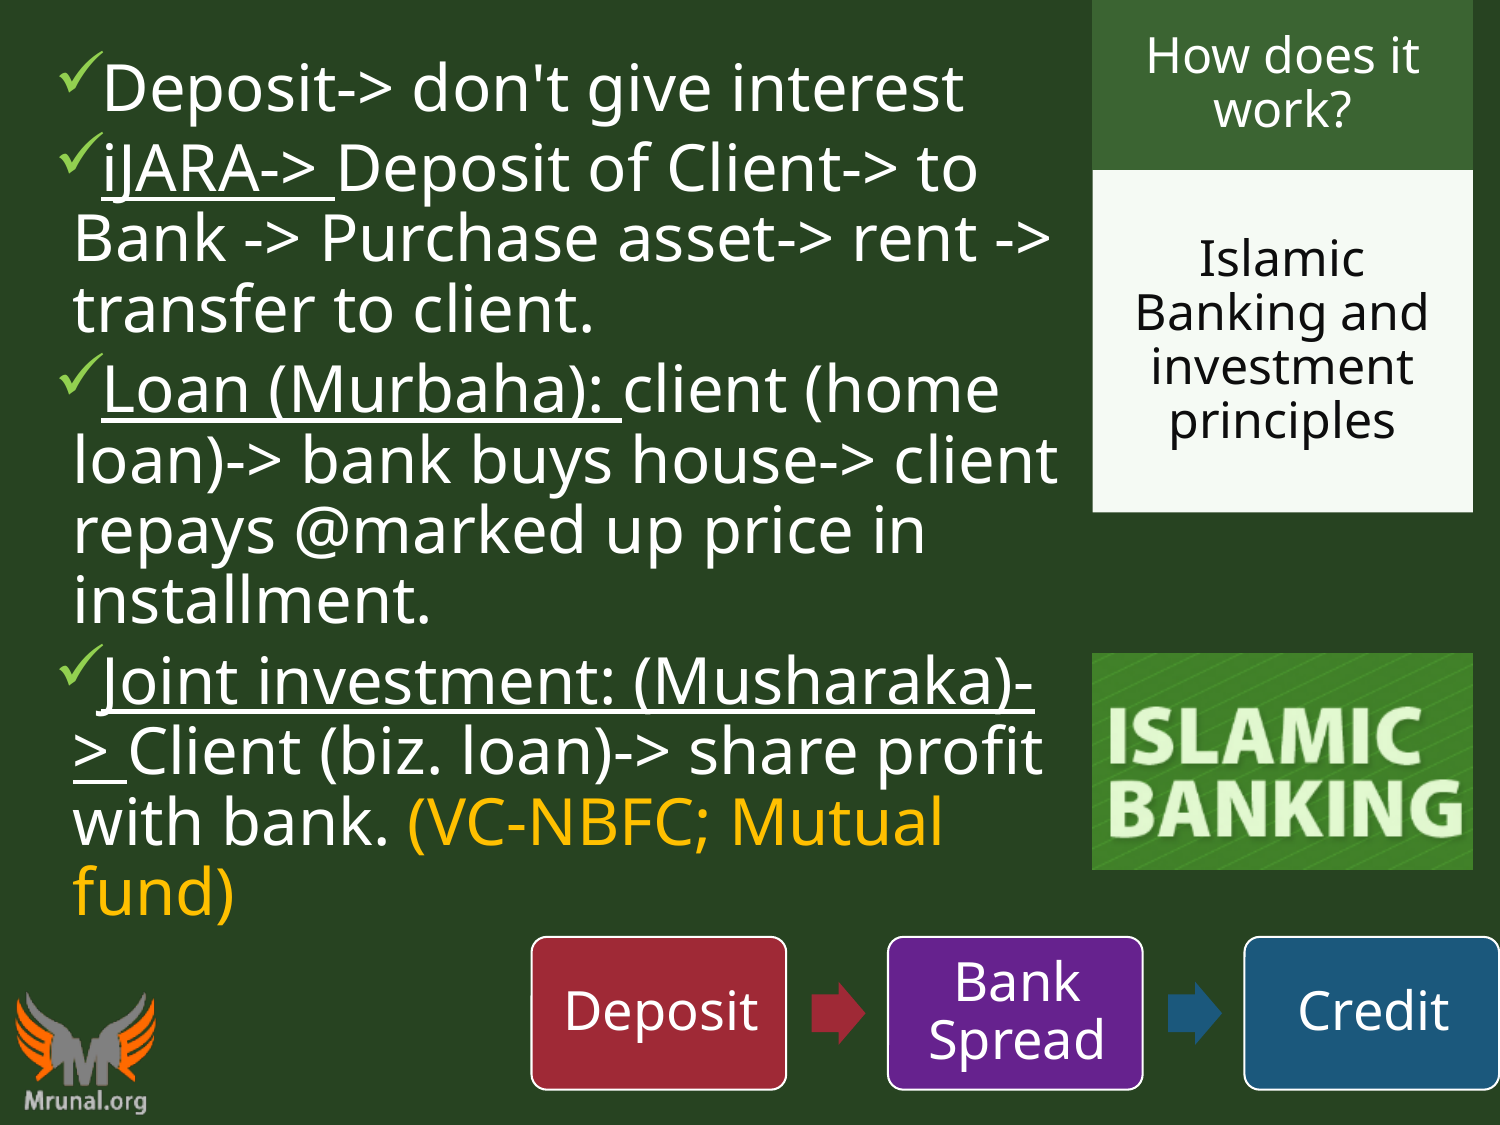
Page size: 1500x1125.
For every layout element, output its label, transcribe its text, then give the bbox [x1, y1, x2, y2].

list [1092, 654, 1473, 848]
title Islamic Banking and investment principles [1092, 170, 1473, 513]
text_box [530, 848, 1500, 1125]
list Deposit-> don't give interest iJARA-> Deposit of Client-> to Bank -> Purchase asset-> rent -> transfer to client. Loan (Murbaha): client (home loan)-> bank buys house-> client repays @marked up price in installment. Joint investment: (Musharaka)-> Client (biz. loan)-> share profit with bank. (VC-NBFC; Mutual fund) [39, 47, 1086, 952]
list How does it work? [1092, 0, 1473, 170]
picture [12, 987, 161, 1120]
